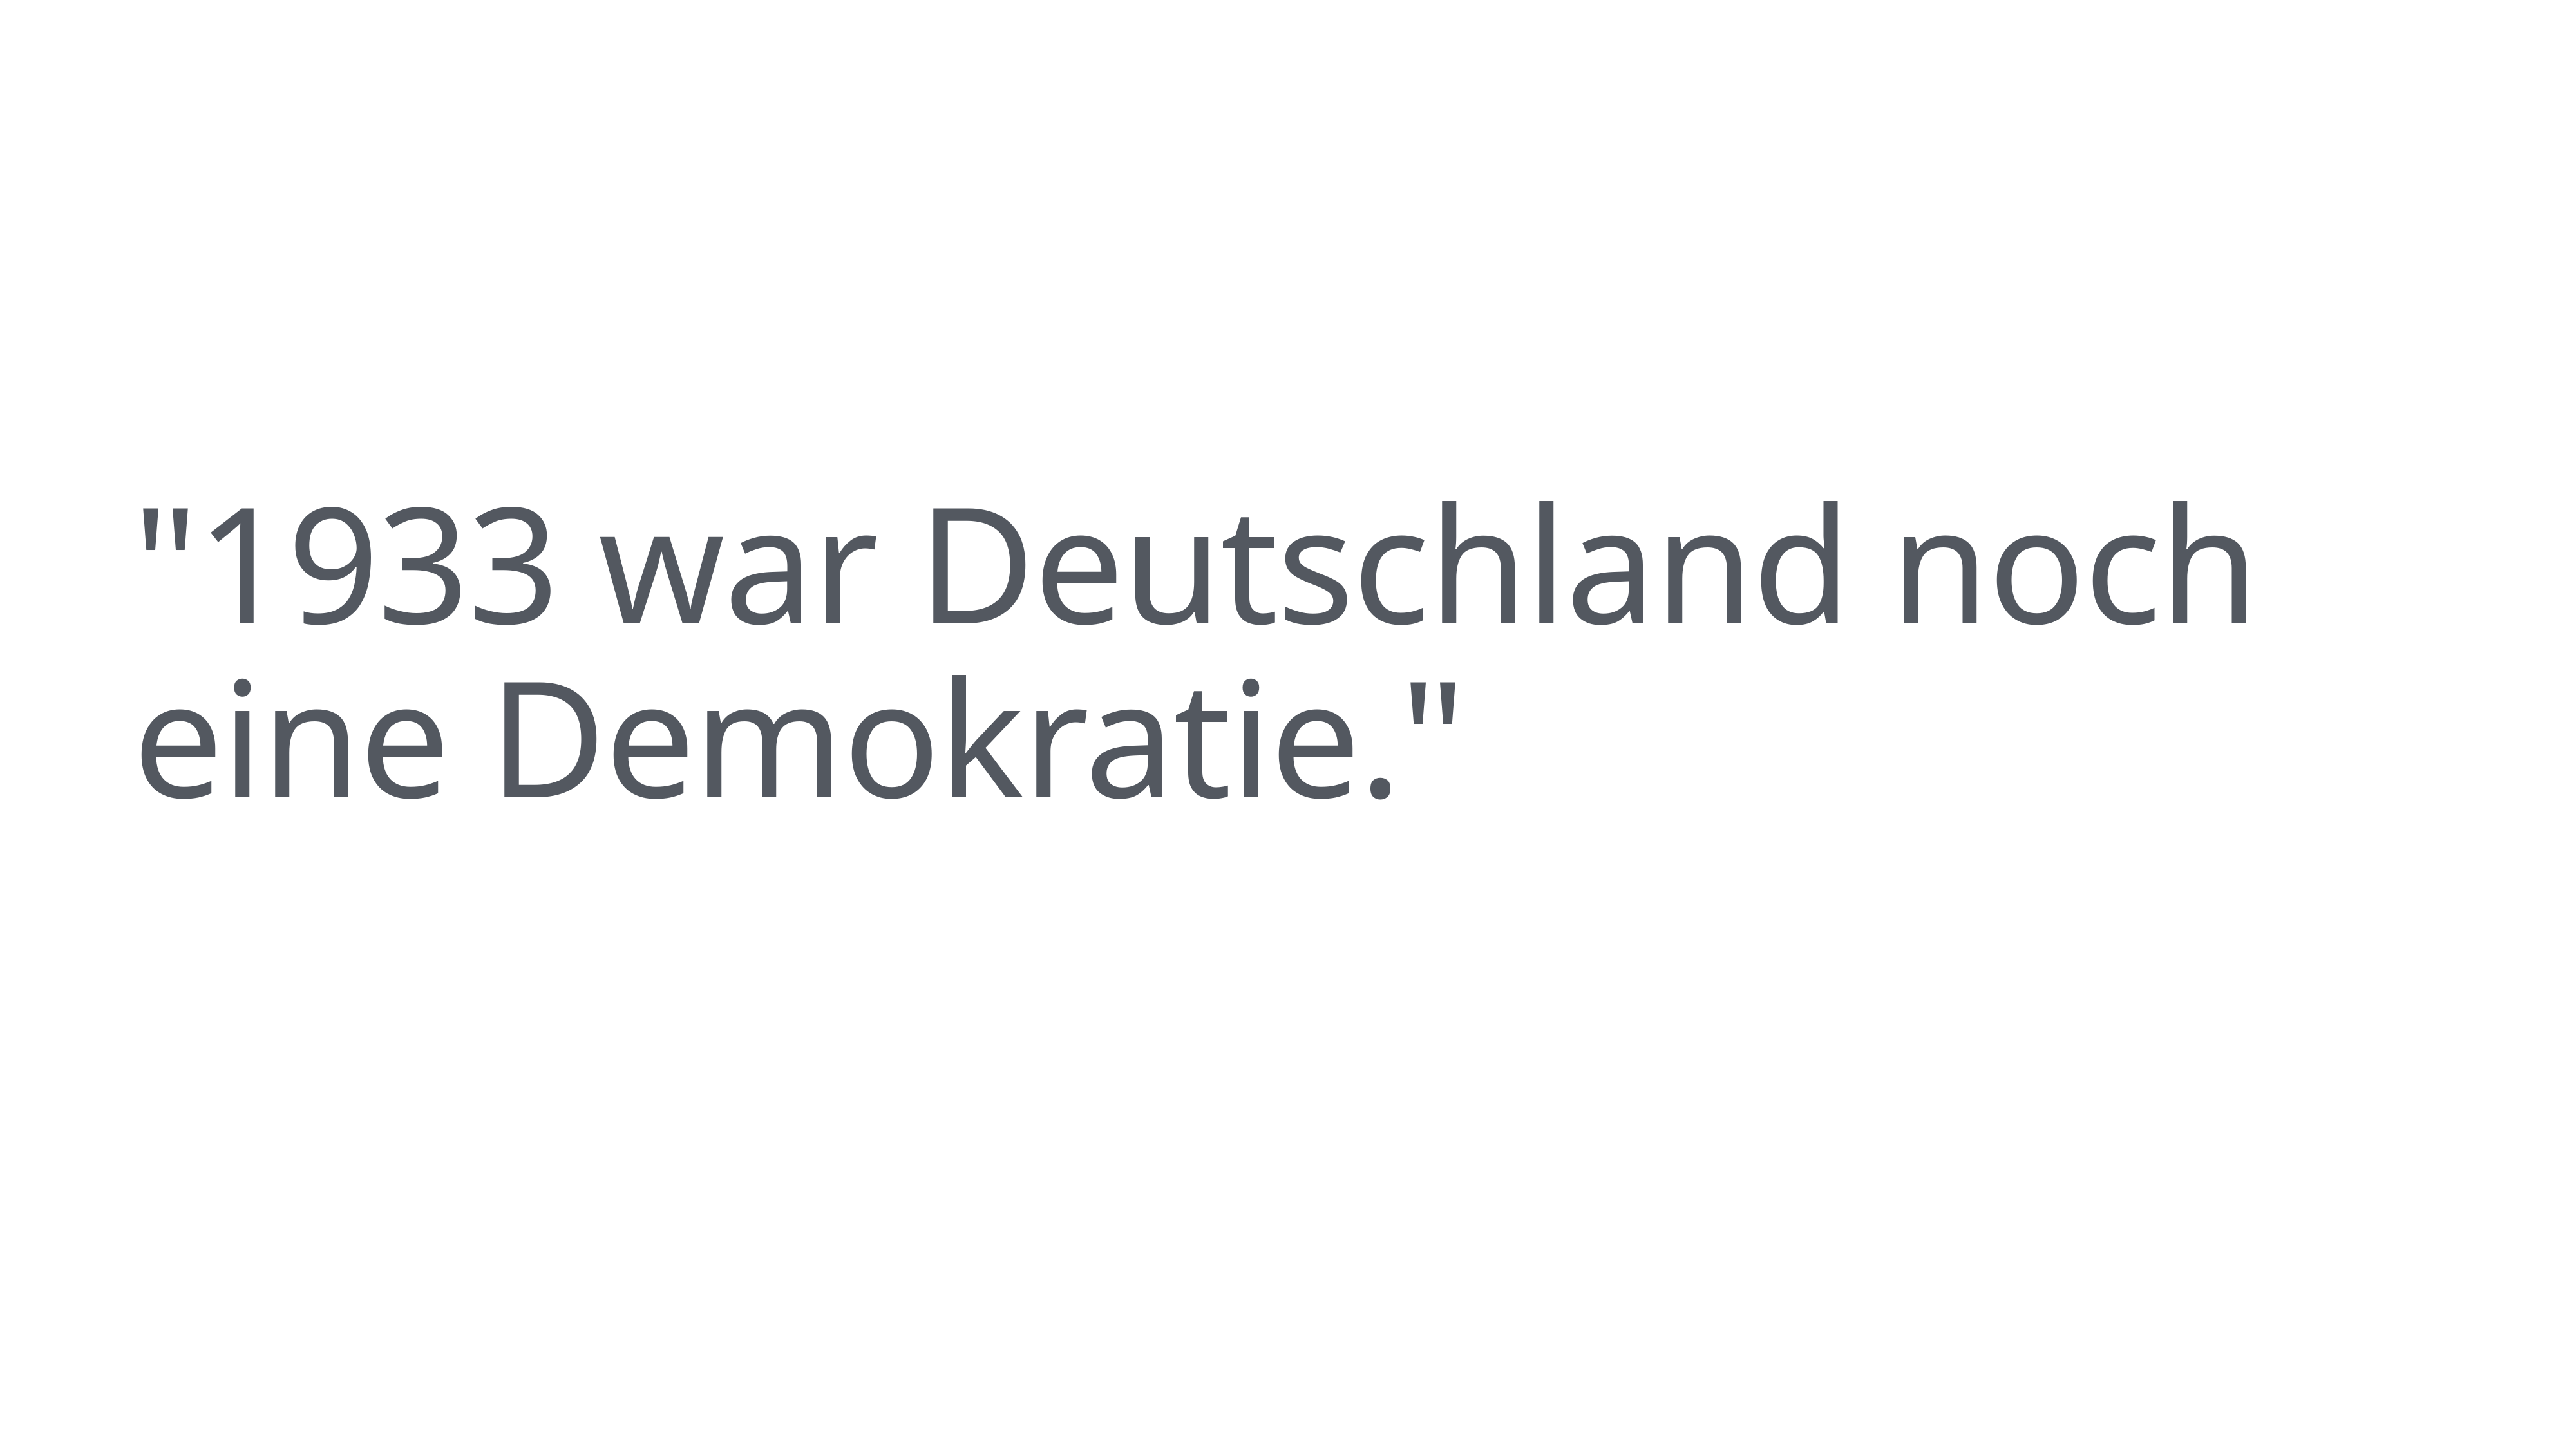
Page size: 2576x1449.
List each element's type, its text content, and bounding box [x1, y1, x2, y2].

title "1933 war Deutschland noch eine Demokratie." [127, 413, 2449, 905]
